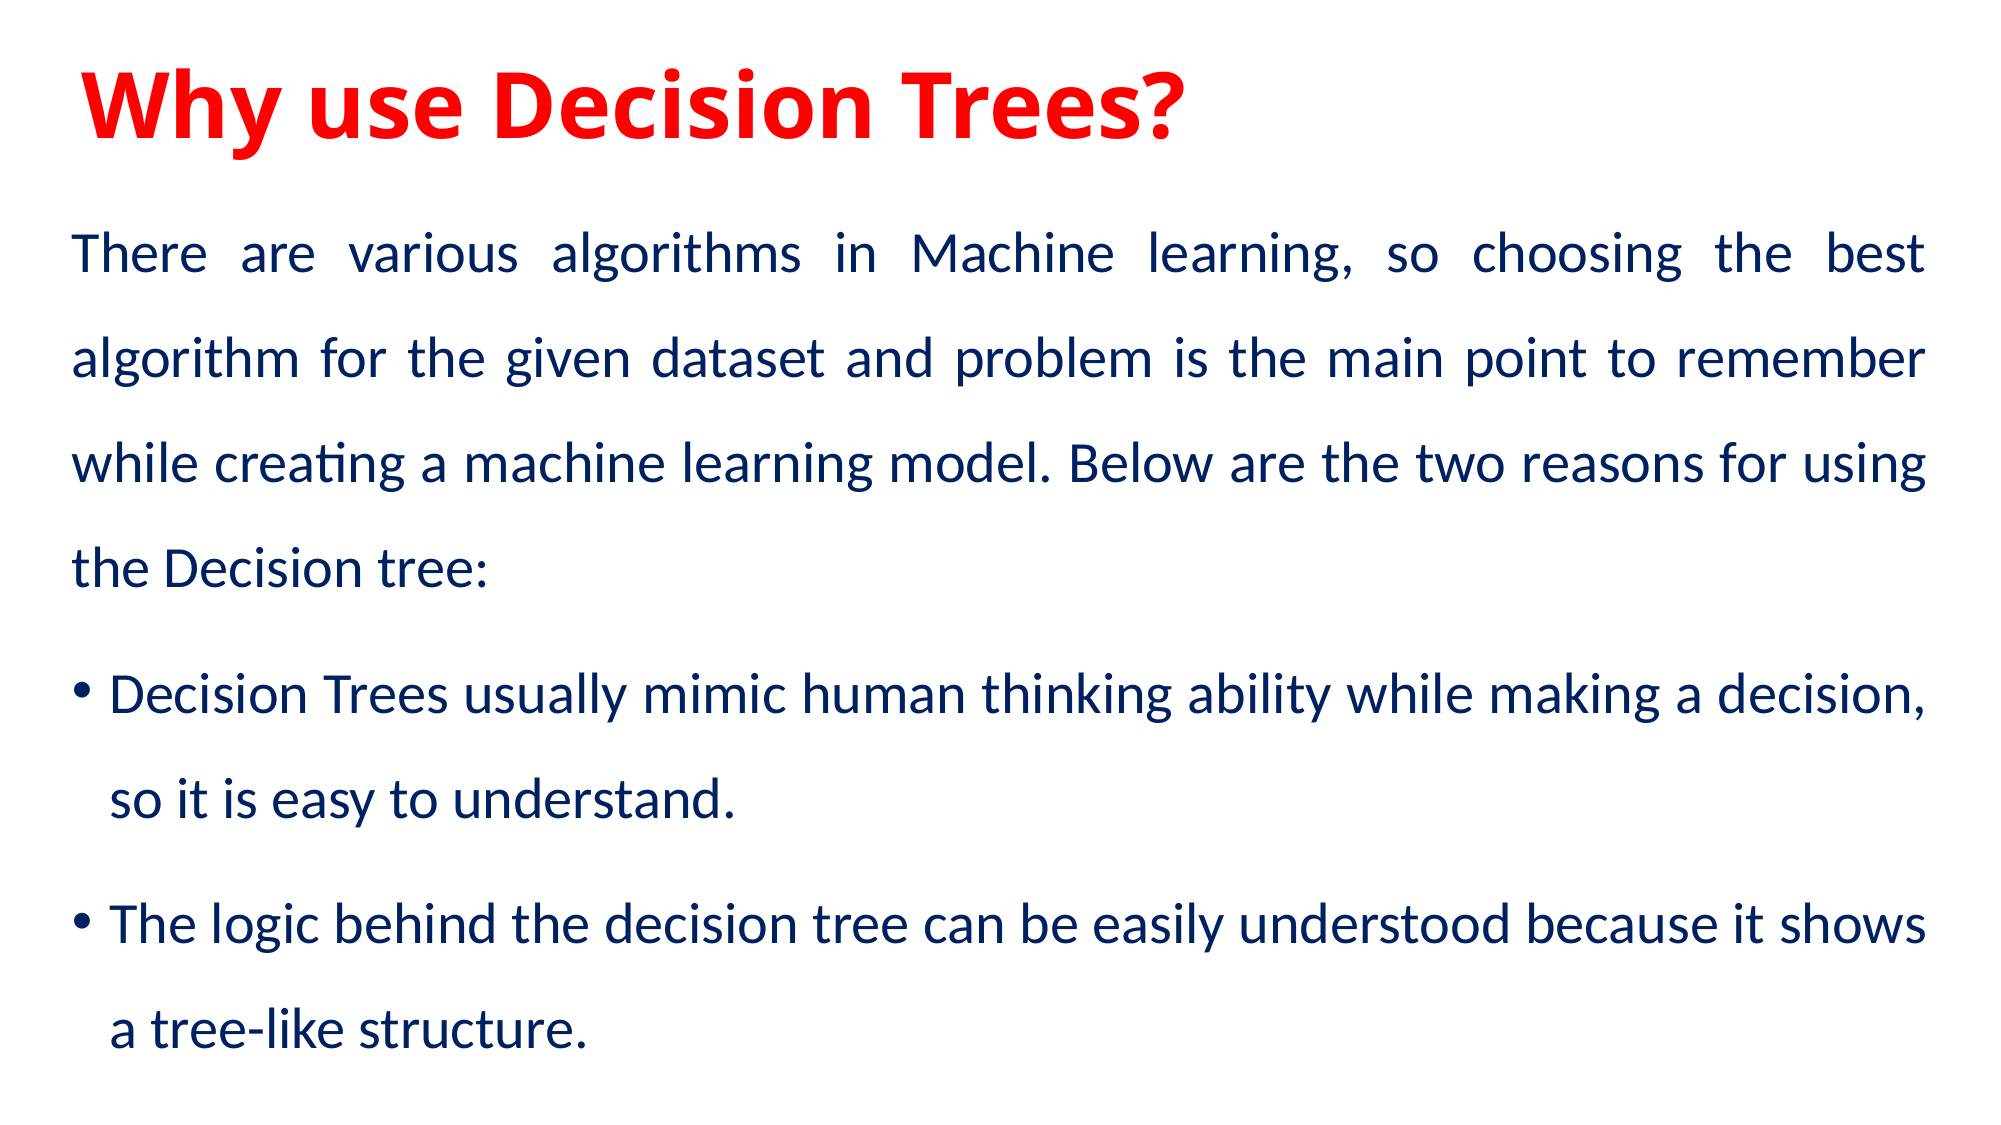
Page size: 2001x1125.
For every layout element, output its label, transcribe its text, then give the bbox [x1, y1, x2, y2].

list There are various algorithms in Machine learning, so choosing the best algorithm for the given dataset and problem is the main point to remember while creating a machine learning model. Below are the two reasons for using the Decision tree: Decision Trees usually mimic human thinking ability while making a decision, so it is easy to understand. The logic behind the decision tree can be easily understood because it shows a tree-like structure. [56, 171, 1944, 898]
title Why use Decision Trees? [66, 0, 1792, 171]
